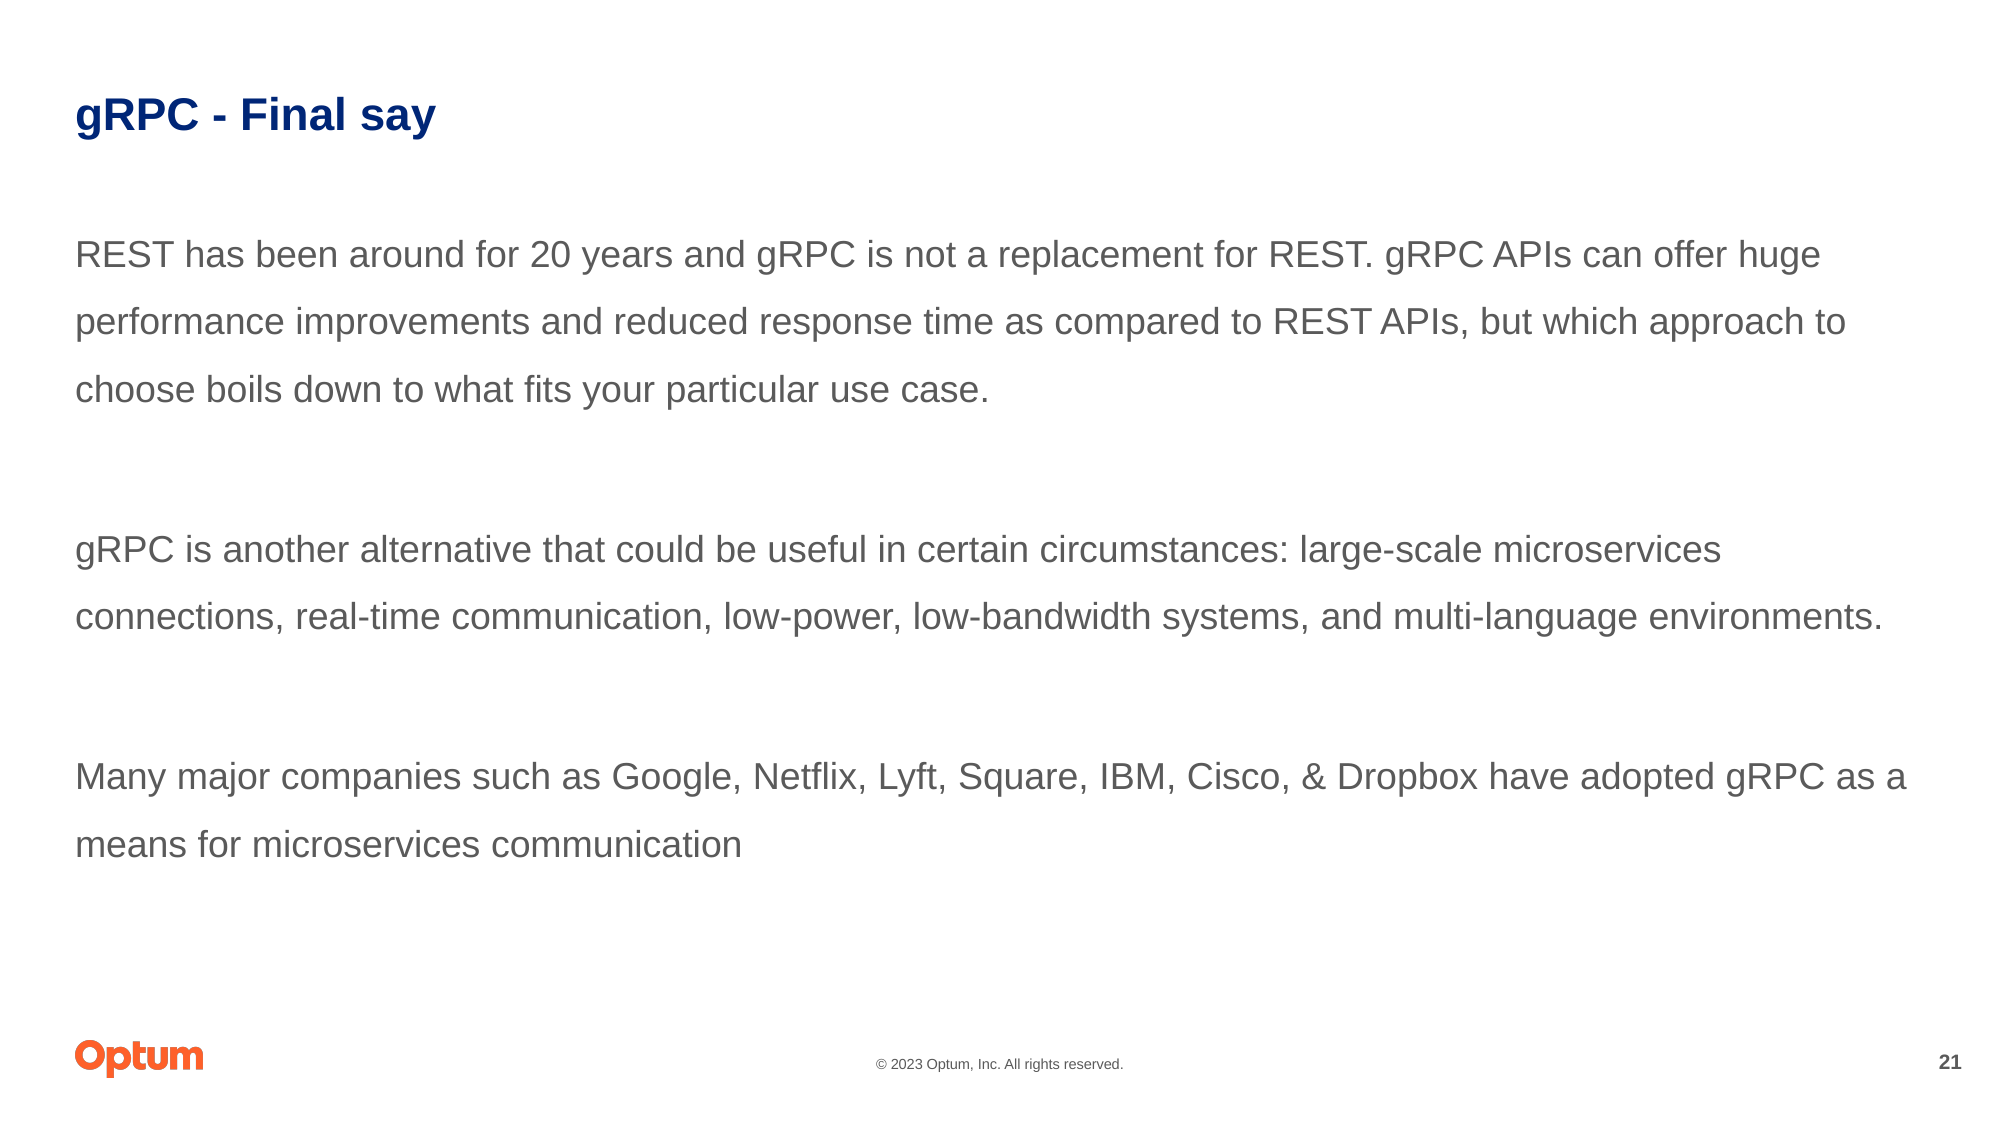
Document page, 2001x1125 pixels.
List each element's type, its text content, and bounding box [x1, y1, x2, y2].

list REST has been around for 20 years and gRPC is not a replacement for REST. gRPC APIs can offer huge performance improvements and reduced response time as compared to REST APIs, but which approach to choose boils down to what fits your particular use case. gRPC is another alternative that could be useful in certain circumstances: large-scale microservices connections, real-time communication, low-power, low-bandwidth systems, and multi-language environments. Many major companies such as Google, Netflix, Lyft, Square, IBM, Cisco, & Dropbox have adopted gRPC as a means for microservices communication [75, 207, 1937, 973]
title gRPC - Final say [75, 91, 1650, 142]
picture [75, 1040, 203, 1078]
